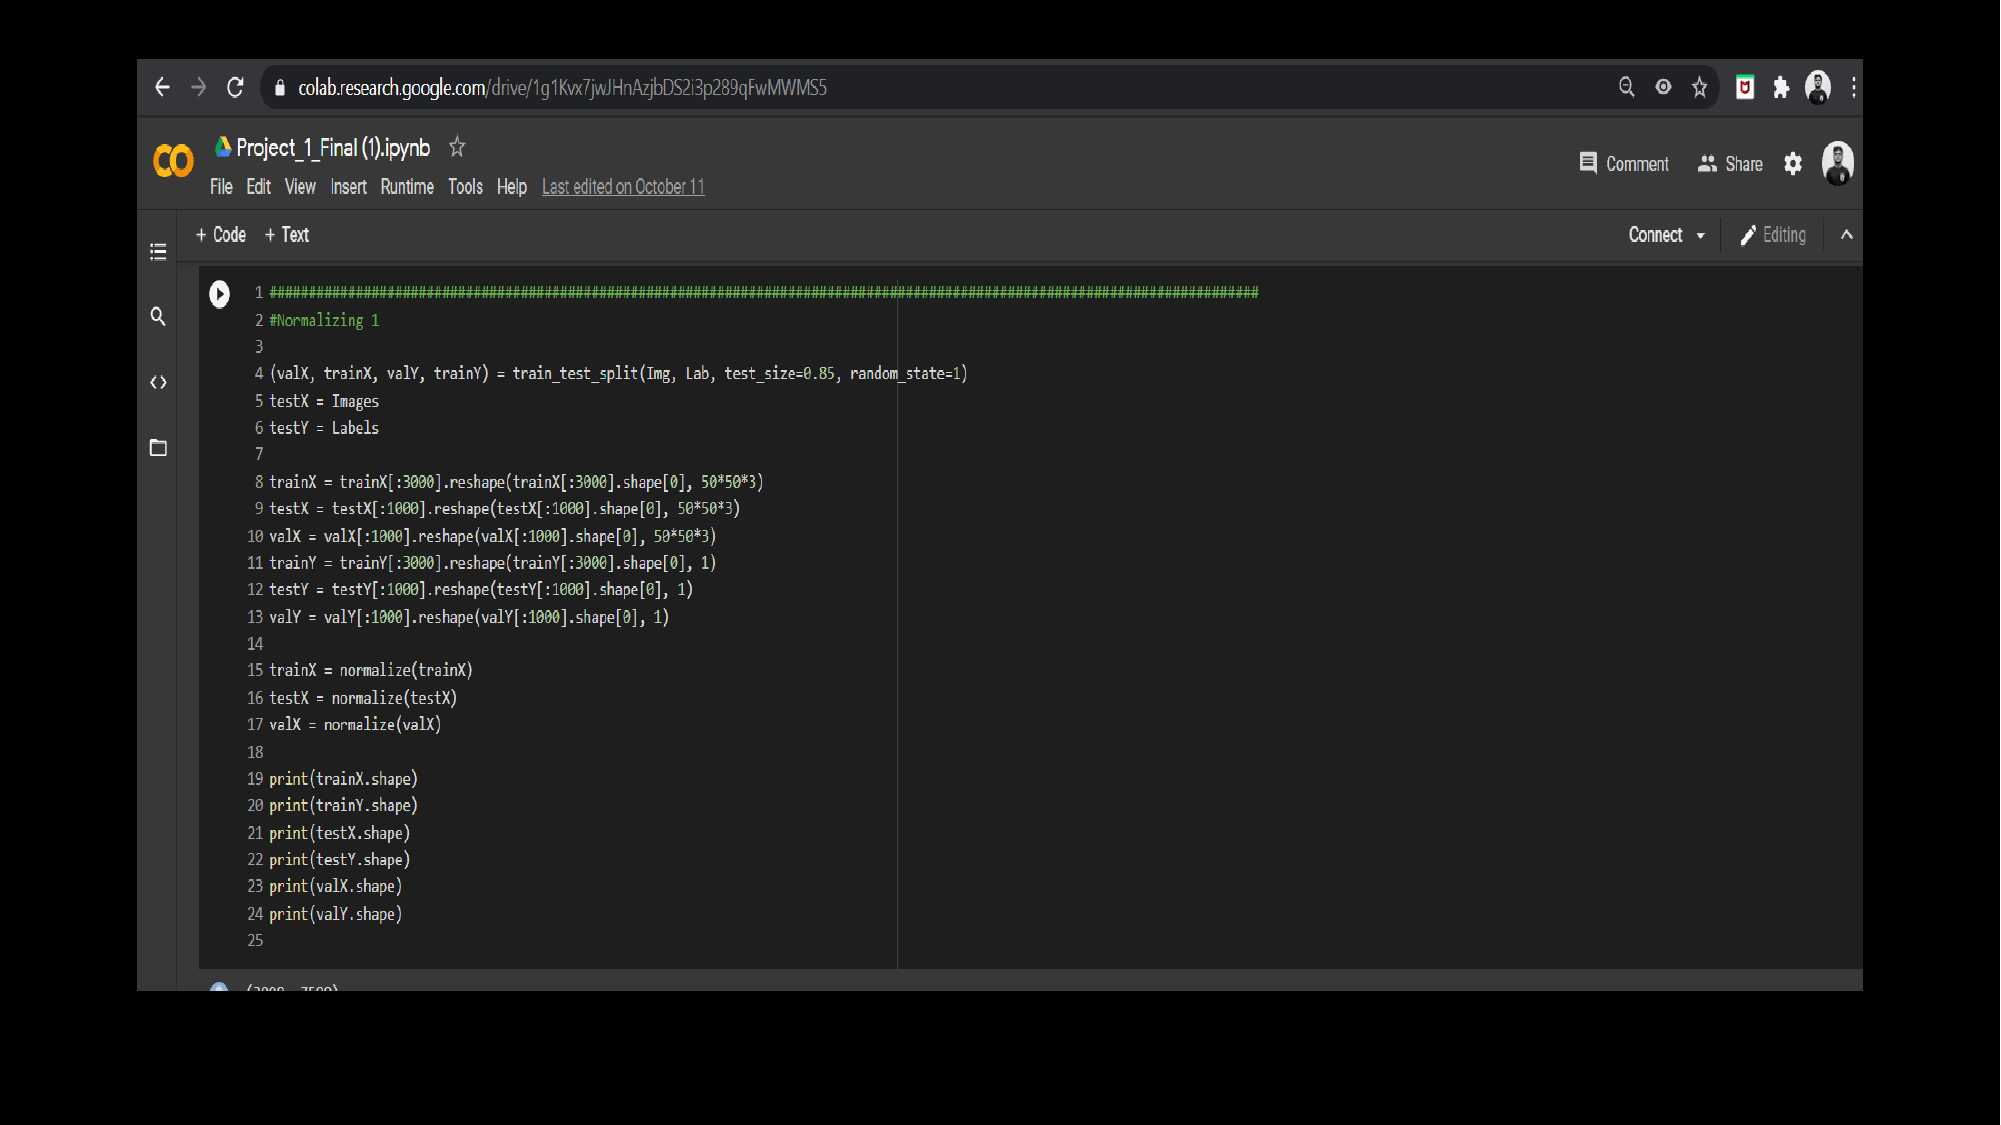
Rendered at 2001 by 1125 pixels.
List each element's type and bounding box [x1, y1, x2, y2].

list [137, 59, 1863, 991]
